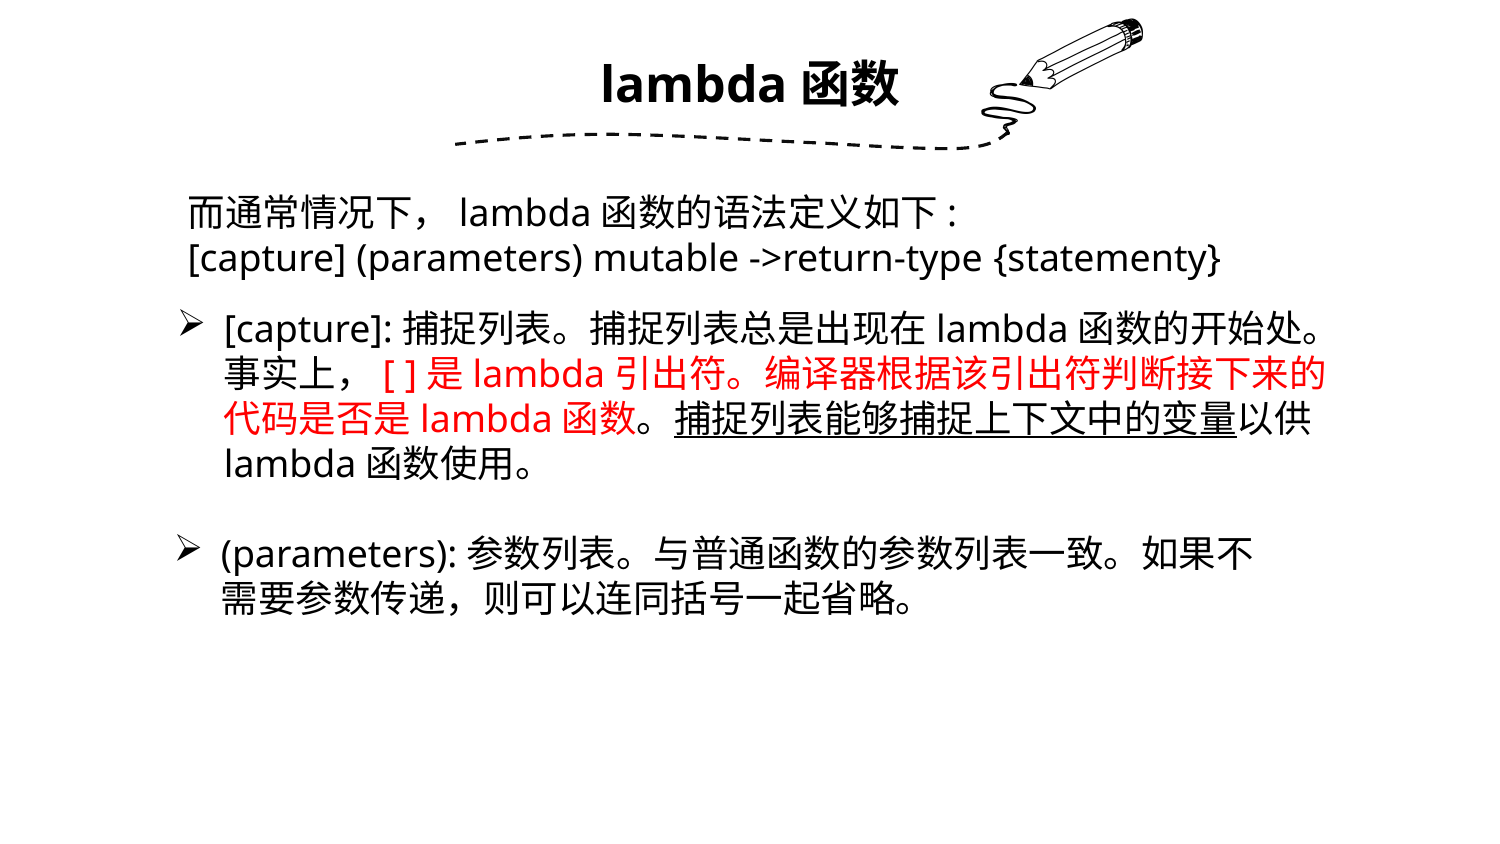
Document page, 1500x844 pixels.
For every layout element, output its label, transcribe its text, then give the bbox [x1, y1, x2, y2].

text_box [455, 137, 507, 146]
text_box 而通常情况下，lambda函数的语法定义如下: [capture] (parameters) mutable ->return-type {statementy} [172, 181, 1298, 287]
picture [981, 1, 1143, 151]
text_box (parameters):参数列表。与普通函数的参数列表一致。如果不需要参数传递，则可以连同括号一起省略。 [159, 522, 1306, 628]
text_box [capture]:捕捉列表。捕捉列表总是出现在lambda函数的开始处。事实上，[ ]是lambda引出符。编译器根据该引出符判断接下来的代码是否是lambda函数。捕捉列表能够捕捉上下文中的变量以供lambda函数使用。 [162, 297, 1373, 493]
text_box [507, 45, 993, 182]
